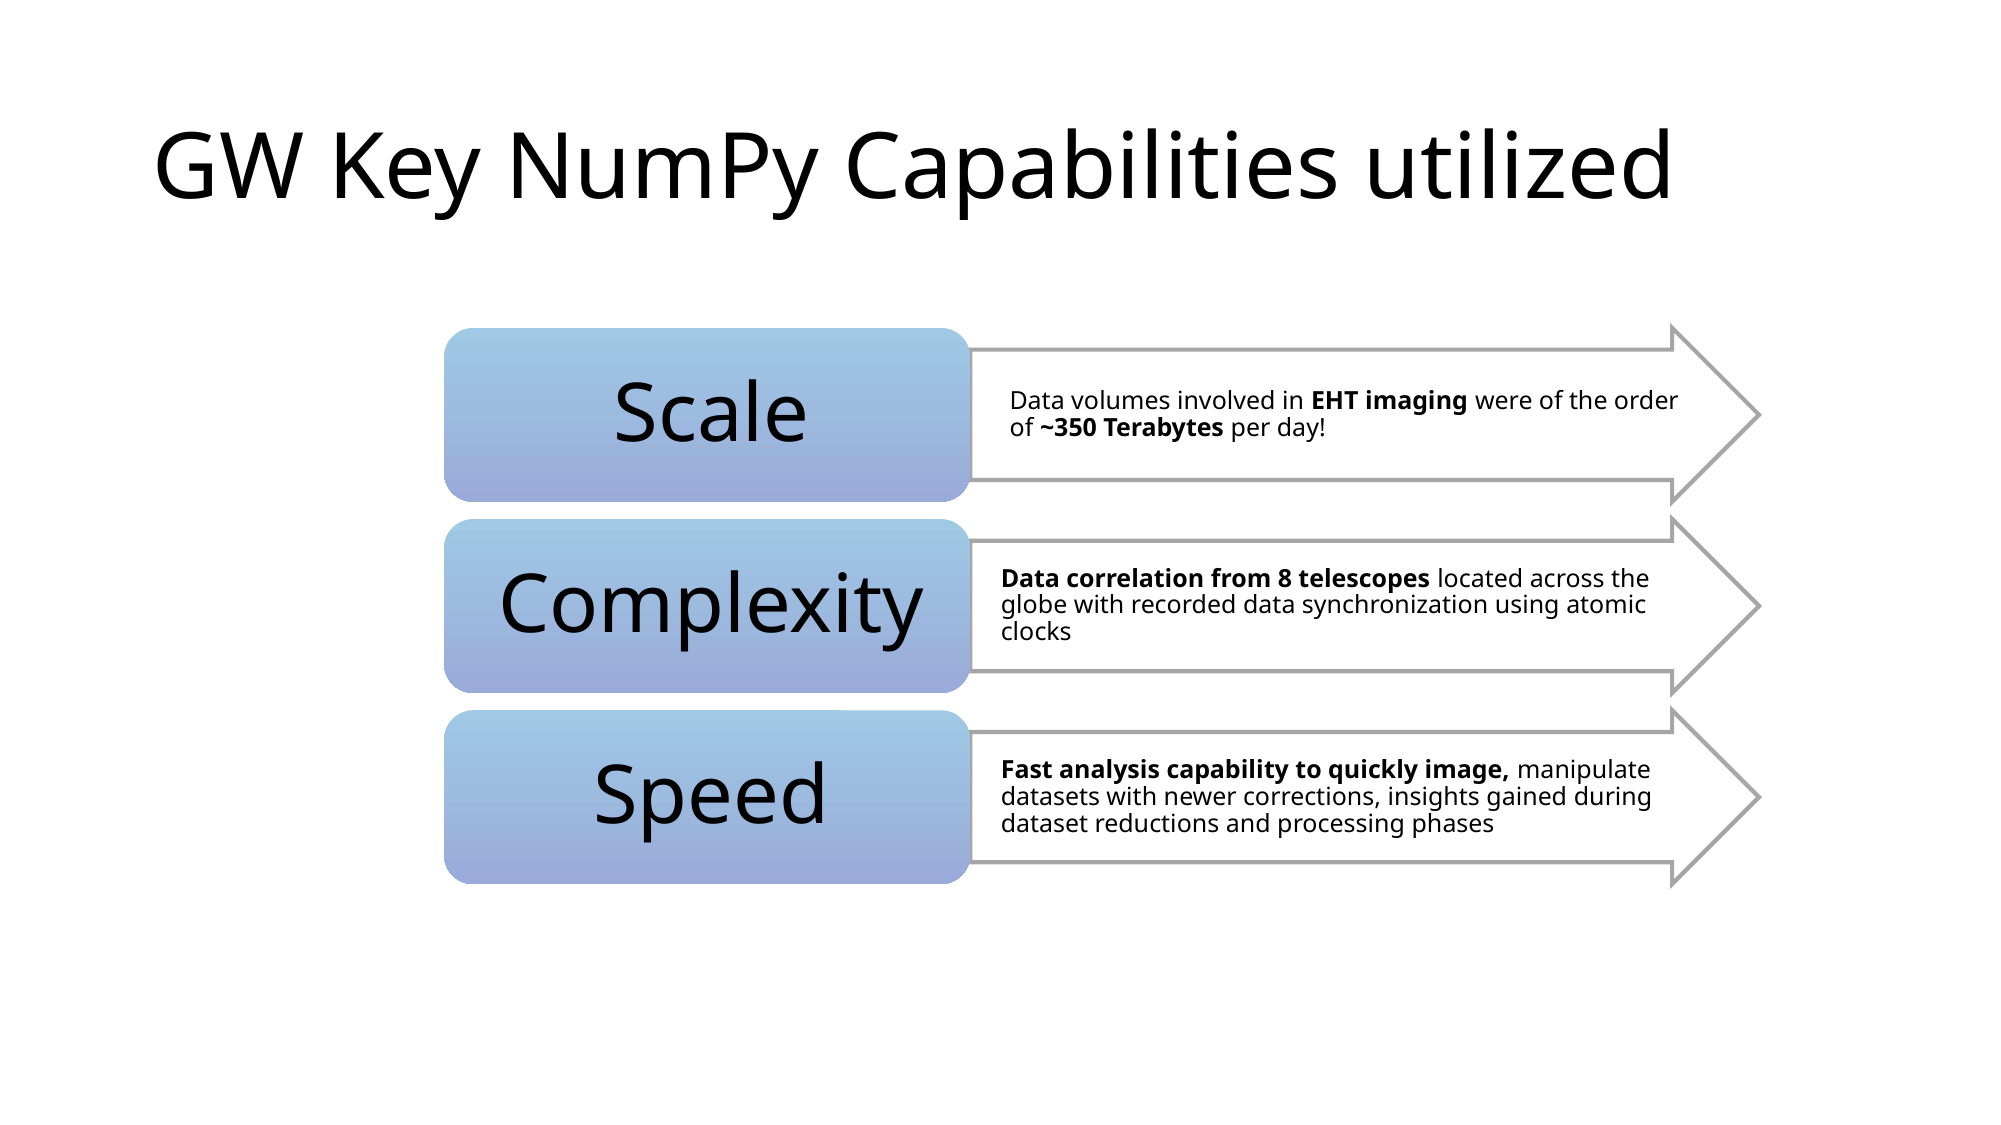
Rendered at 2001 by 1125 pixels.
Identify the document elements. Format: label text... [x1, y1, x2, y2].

title GW Key NumPy Capabilities utilized [137, 59, 1863, 278]
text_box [444, 327, 1760, 885]
